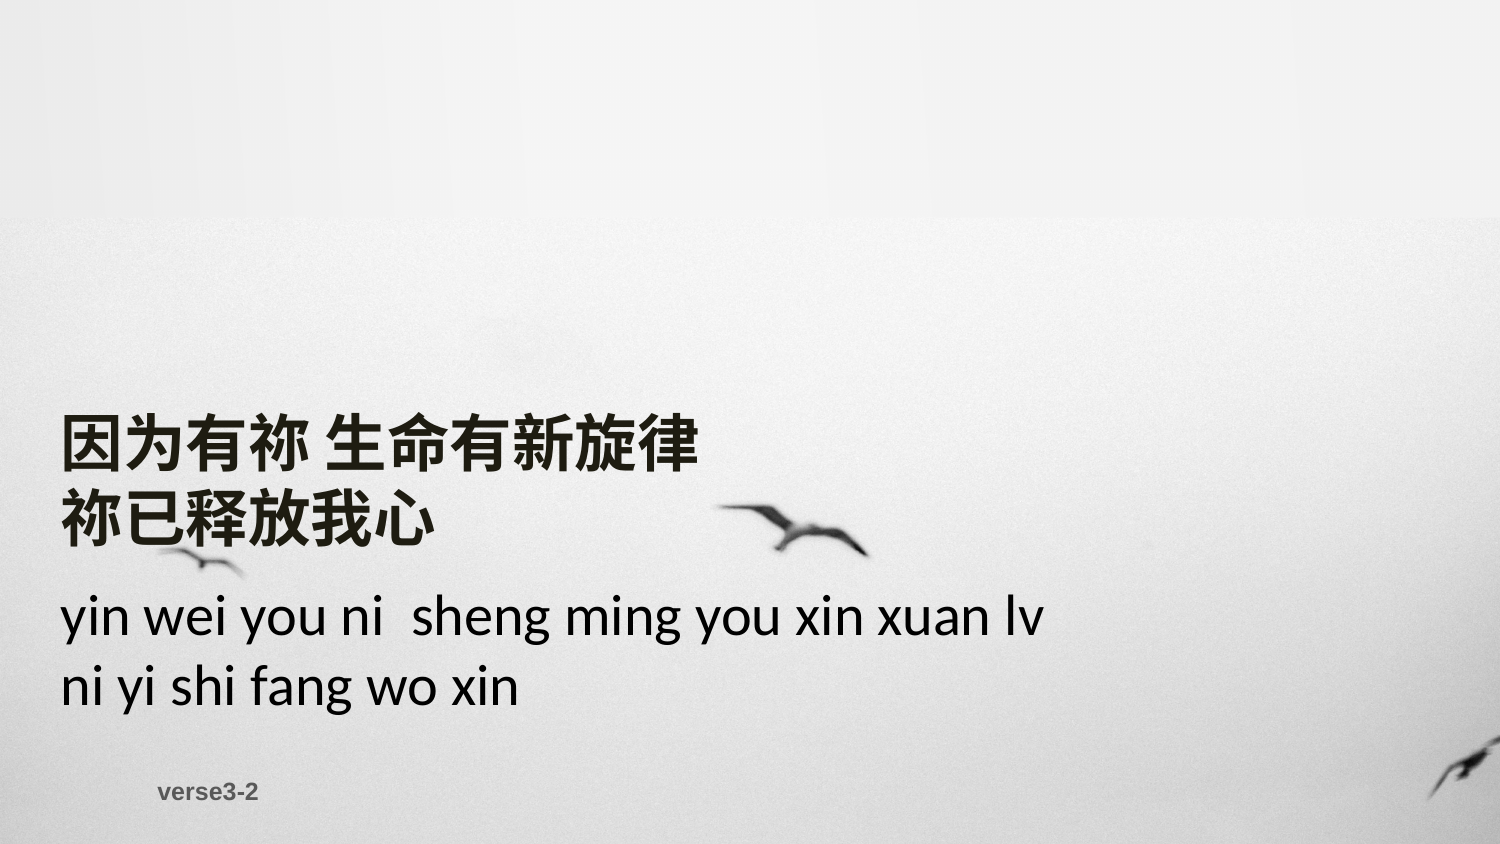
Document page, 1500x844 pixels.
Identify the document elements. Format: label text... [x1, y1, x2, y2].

text_box 因为有祢 生命有新旋律 祢已释放我心 yin wei you ni sheng ming you xin xuan lv ni yi shi fang wo xin [46, 397, 1274, 775]
picture [0, 0, 1500, 844]
text_box verse3-2 [142, 775, 293, 813]
